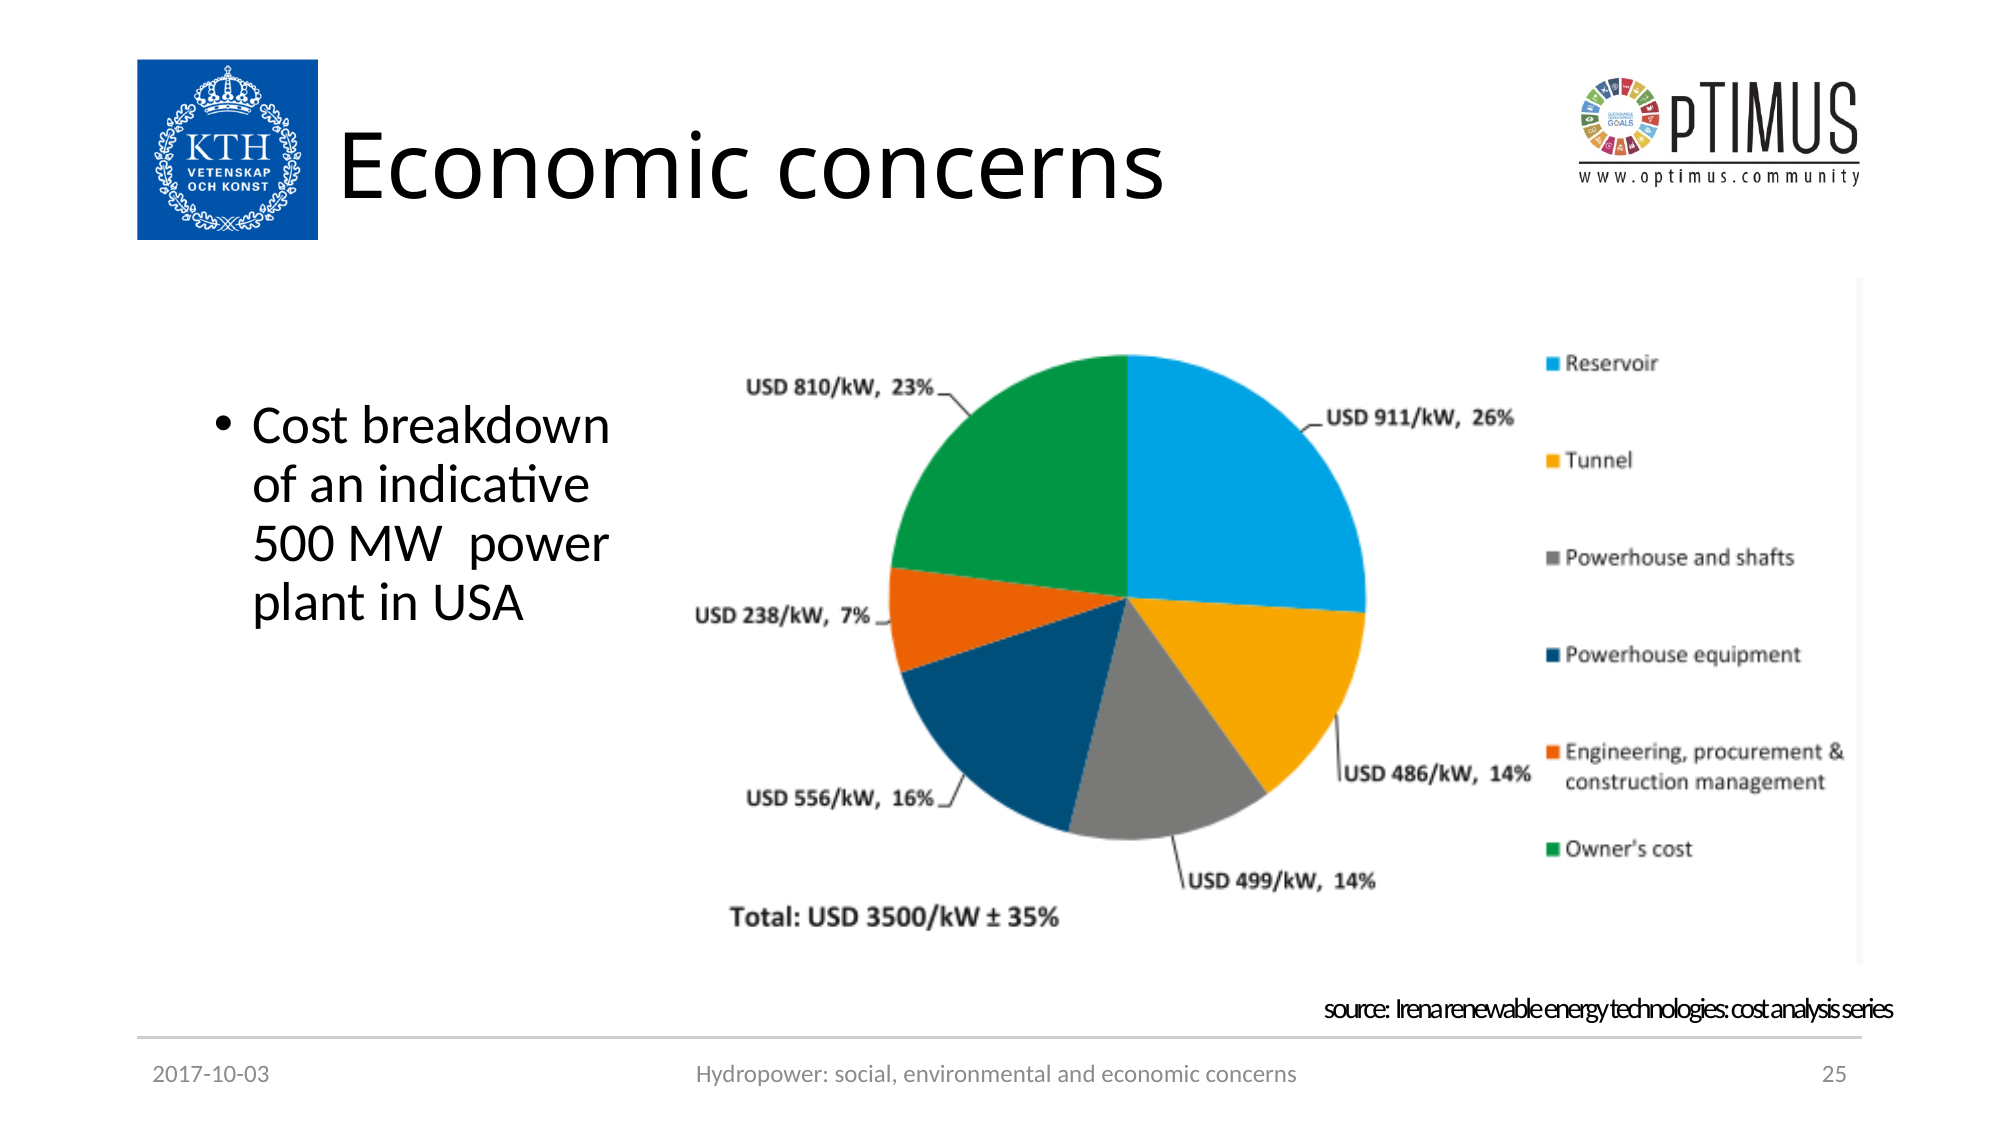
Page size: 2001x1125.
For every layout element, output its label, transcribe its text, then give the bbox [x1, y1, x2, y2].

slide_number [137, 1042, 588, 1103]
text_box source: Irena renewable energy technologies: cost analysis series [1233, 989, 1970, 1043]
picture [137, 59, 318, 240]
picture [1558, 68, 1878, 194]
title Economic concerns [320, 59, 1863, 278]
footer Hydropower: social, environmental and economic concerns [662, 1042, 1338, 1103]
list Cost breakdown of an indicative 500 MW power plant in USA [199, 388, 644, 738]
slide_number 25 [1412, 1043, 1863, 1103]
picture [695, 277, 1863, 964]
